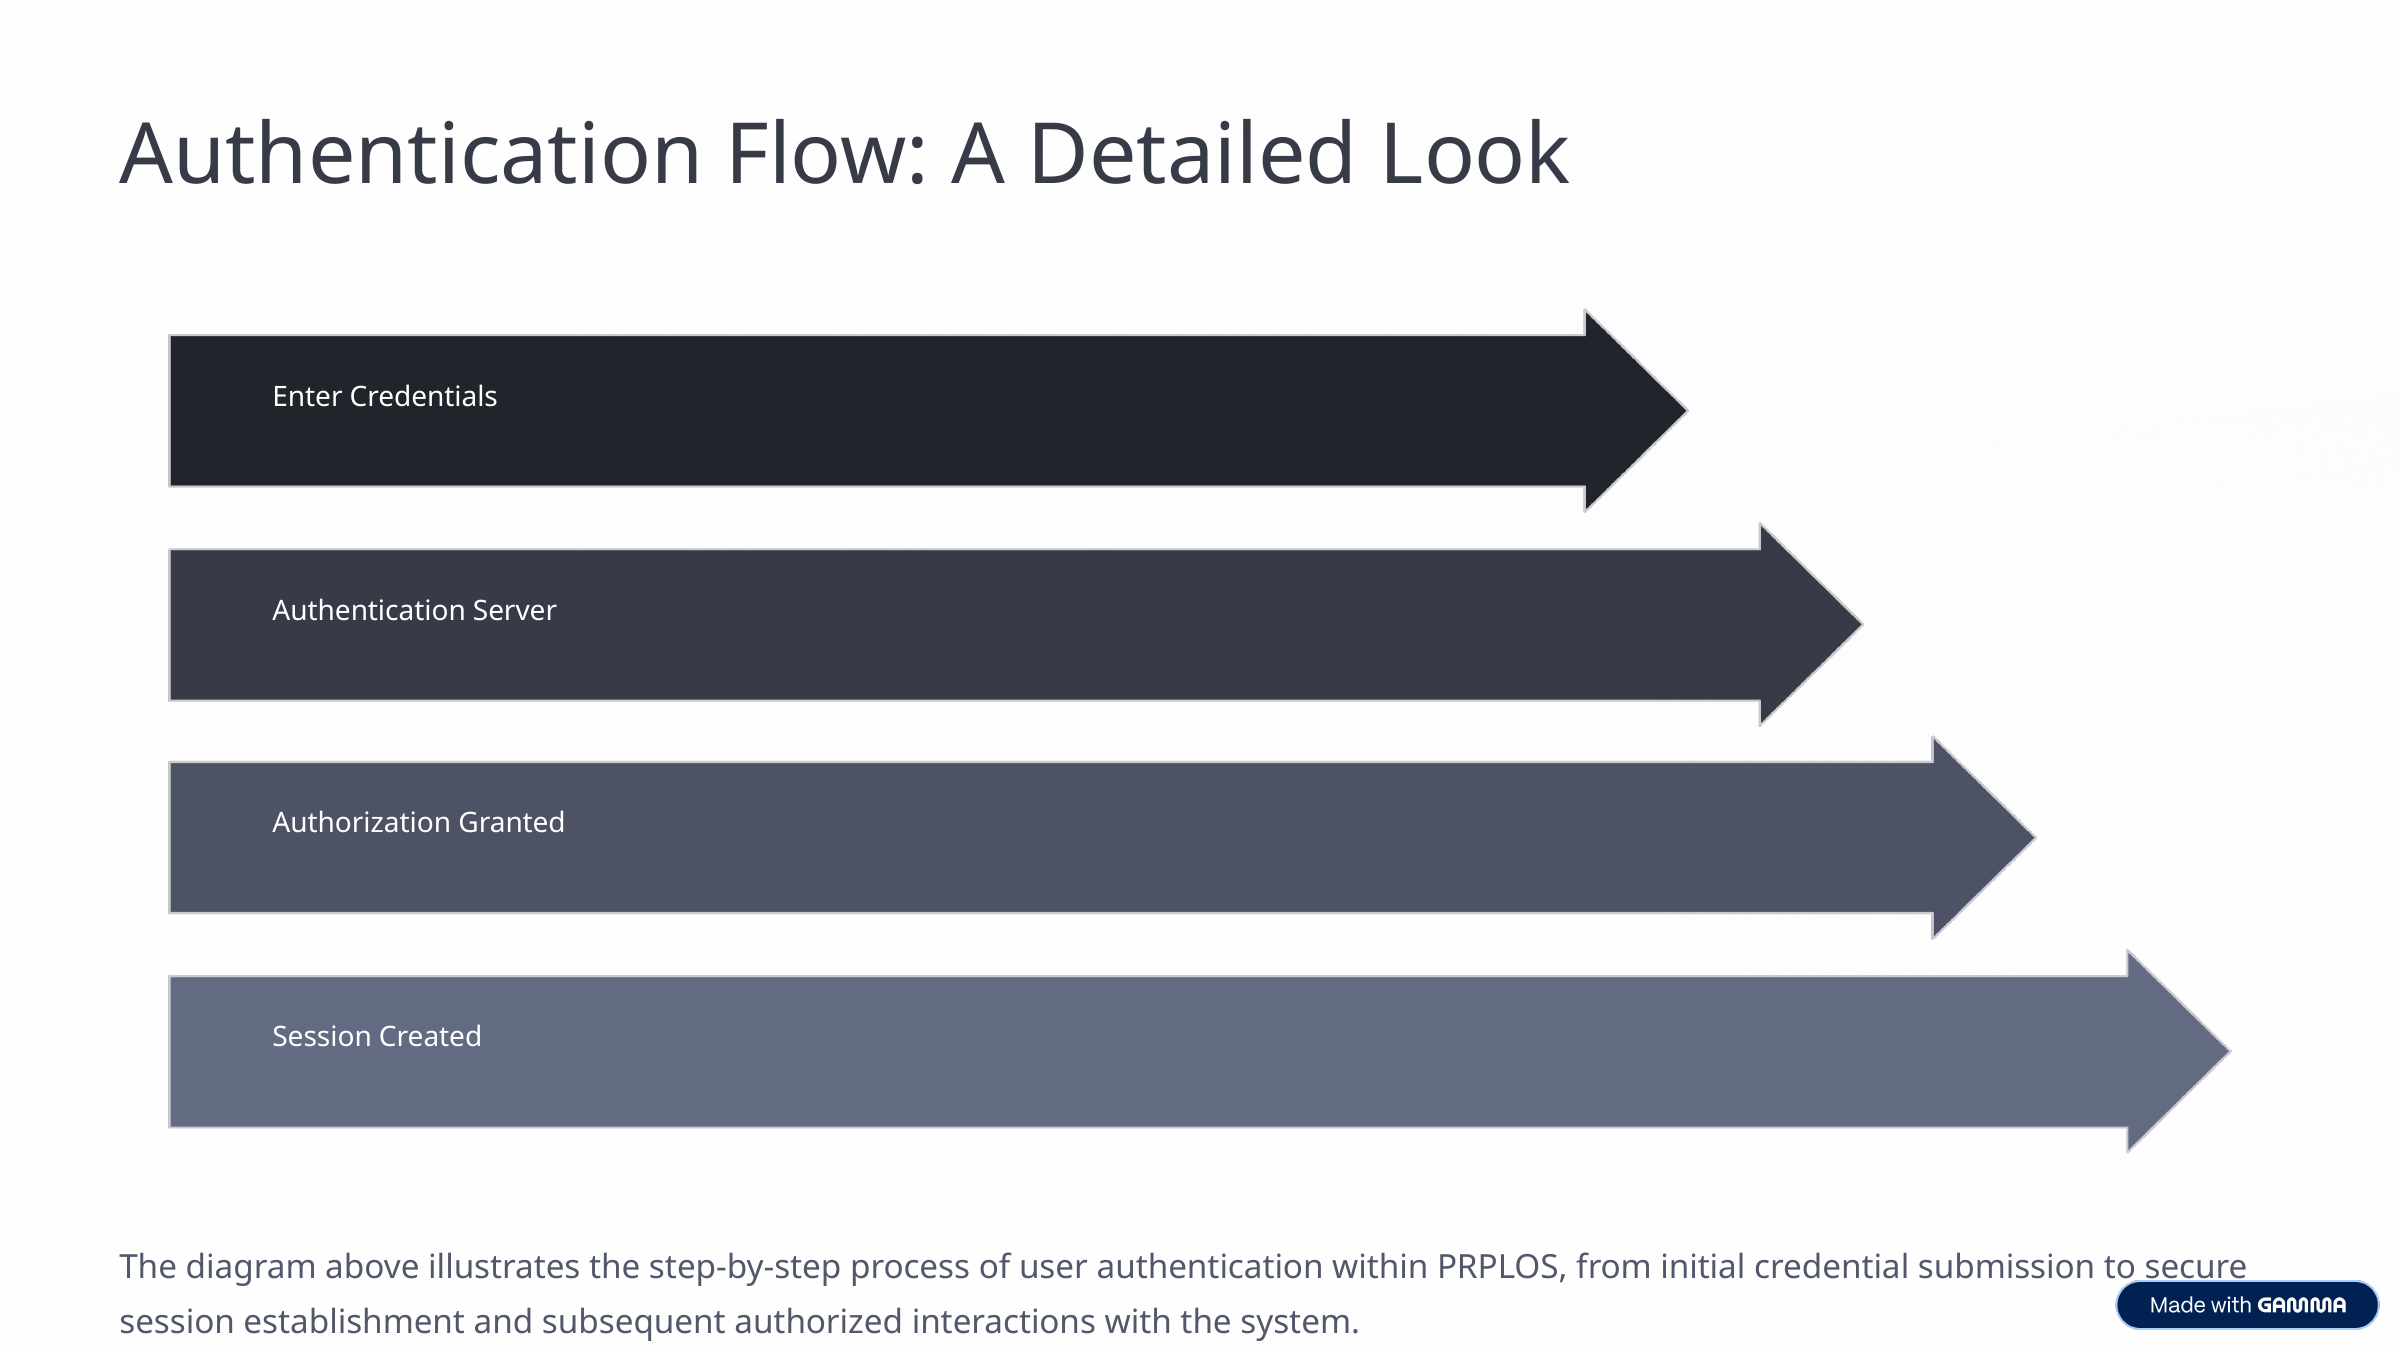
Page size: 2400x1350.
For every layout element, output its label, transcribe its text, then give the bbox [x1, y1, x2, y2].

picture [128, 268, 2272, 1193]
text_box The diagram above illustrates the step-by-step process of user authentication within PRPLOS, from initial credential submission to secure session establishment and subsequent authorized interactions with the system. [119, 1231, 2281, 1341]
picture [2281, 1271, 2389, 1339]
text_box Authentication Flow: A Detailed Look [119, 93, 1631, 201]
